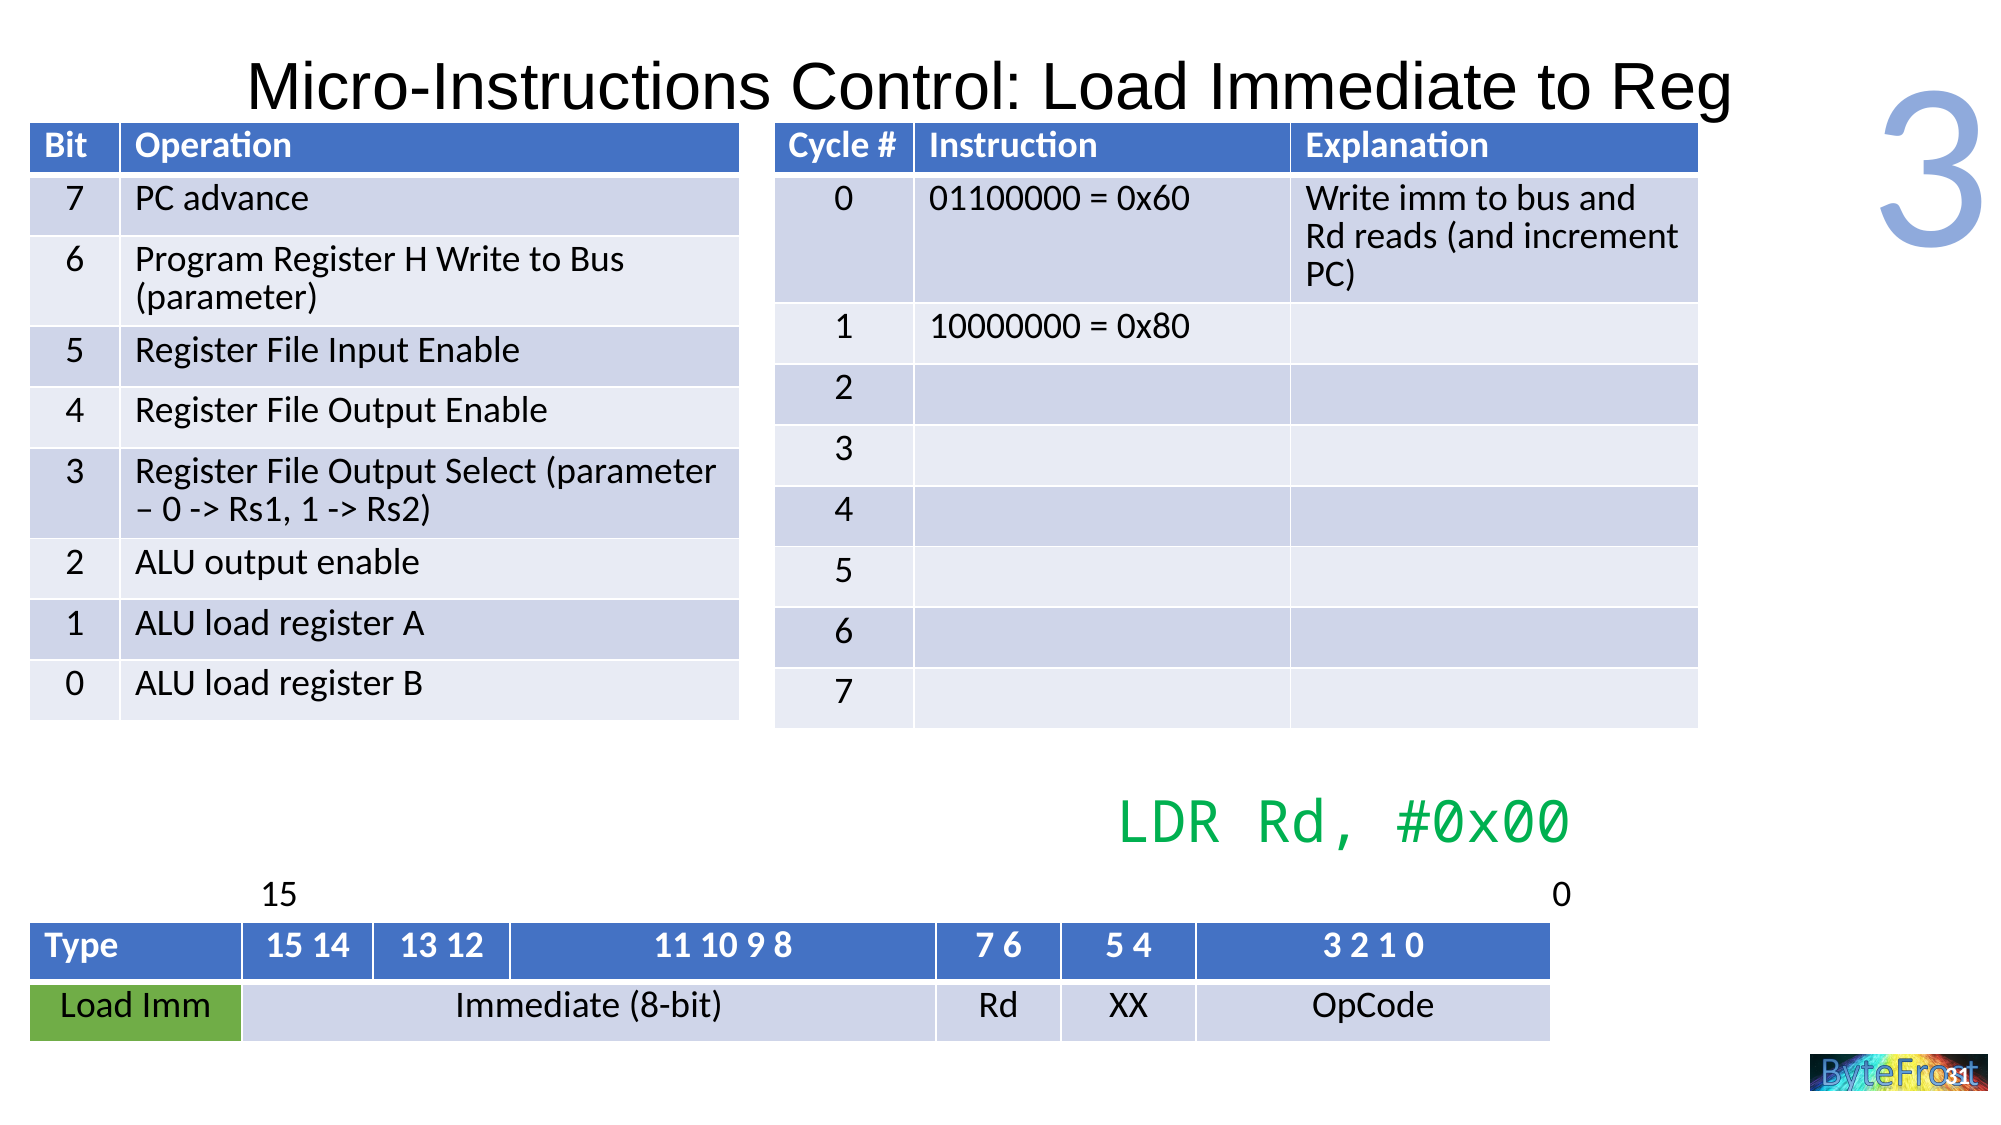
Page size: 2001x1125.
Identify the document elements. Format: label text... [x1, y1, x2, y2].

table_cell 1 [30, 600, 119, 659]
table_cell [915, 669, 1290, 728]
table_cell ALU load register A [121, 600, 739, 659]
table_cell [1291, 487, 1698, 546]
table_cell [915, 426, 1290, 485]
table_cell 4 [775, 487, 913, 546]
table_header Bit [30, 123, 119, 172]
table_header Operation [121, 123, 739, 172]
text_box 3 [1855, 0, 2000, 303]
table_cell [1291, 304, 1698, 363]
table_cell [1291, 426, 1698, 485]
table_cell 4 [30, 388, 119, 447]
table_header 11 10 9 8 [511, 923, 935, 979]
table_cell Load Imm [30, 985, 241, 1041]
table_cell OpCode [1197, 985, 1550, 1041]
table_cell Write imm to bus and Rd reads (and increment PC) [1291, 178, 1698, 302]
table_cell Immediate (8-bit) [243, 985, 935, 1041]
table_header 3 2 1 0 [1197, 923, 1550, 979]
table_cell 10000000 = 0x80 [915, 304, 1290, 363]
table_cell Program Register H Write to Bus (parameter) [121, 237, 739, 325]
table_cell [1291, 608, 1698, 667]
table_cell 5 [775, 547, 913, 606]
table_cell 0 [775, 178, 913, 302]
table_cell PC advance [121, 178, 739, 235]
table_header 13 12 [374, 923, 509, 979]
table_cell 0 [30, 661, 119, 720]
table_cell ALU output enable [121, 539, 739, 598]
table_cell [915, 547, 1290, 606]
table_cell 2 [30, 539, 119, 598]
table_cell Register File Output Enable [121, 388, 739, 447]
table_cell XX [1062, 985, 1195, 1041]
table_cell 6 [775, 608, 913, 667]
table_header Explanation [1291, 123, 1698, 172]
table_cell 2 [775, 365, 913, 424]
table_header Instruction [915, 123, 1290, 172]
table_cell 6 [30, 237, 119, 325]
table_header 15 14 [243, 923, 372, 979]
table_header 5 4 [1062, 923, 1195, 979]
text_box 15 0 [245, 861, 1590, 921]
picture [1810, 1054, 1988, 1091]
table_cell 1 [775, 304, 913, 363]
table_cell Register File Input Enable [121, 327, 739, 386]
table_cell 7 [775, 669, 913, 728]
text_box LDR Rd, #0x00 [1066, 776, 1587, 862]
table_header Cycle # [775, 123, 913, 172]
table_cell ALU load register B [121, 661, 739, 720]
table_cell [1291, 547, 1698, 606]
table_cell 5 [30, 327, 119, 386]
table_cell Register File Output Select (parameter – 0 -> Rs1, 1 -> Rs2) [121, 449, 739, 538]
table_header 7 6 [937, 923, 1060, 979]
table_cell 7 [30, 178, 119, 235]
table_cell [1291, 669, 1698, 728]
slide_number 31 [1535, 1044, 1986, 1105]
table_cell [1291, 365, 1698, 424]
table_cell Rd [937, 985, 1060, 1041]
table_cell [915, 365, 1290, 424]
table_cell [915, 608, 1290, 667]
subtitle Micro-Instructions Control: Load Immediate to Reg (0011) [156, 35, 1825, 104]
table_cell [915, 487, 1290, 546]
table_cell 3 [30, 449, 119, 538]
table_cell 3 [775, 426, 913, 485]
table_header Type [30, 923, 241, 979]
table_cell 01100000 = 0x60 [915, 178, 1290, 302]
